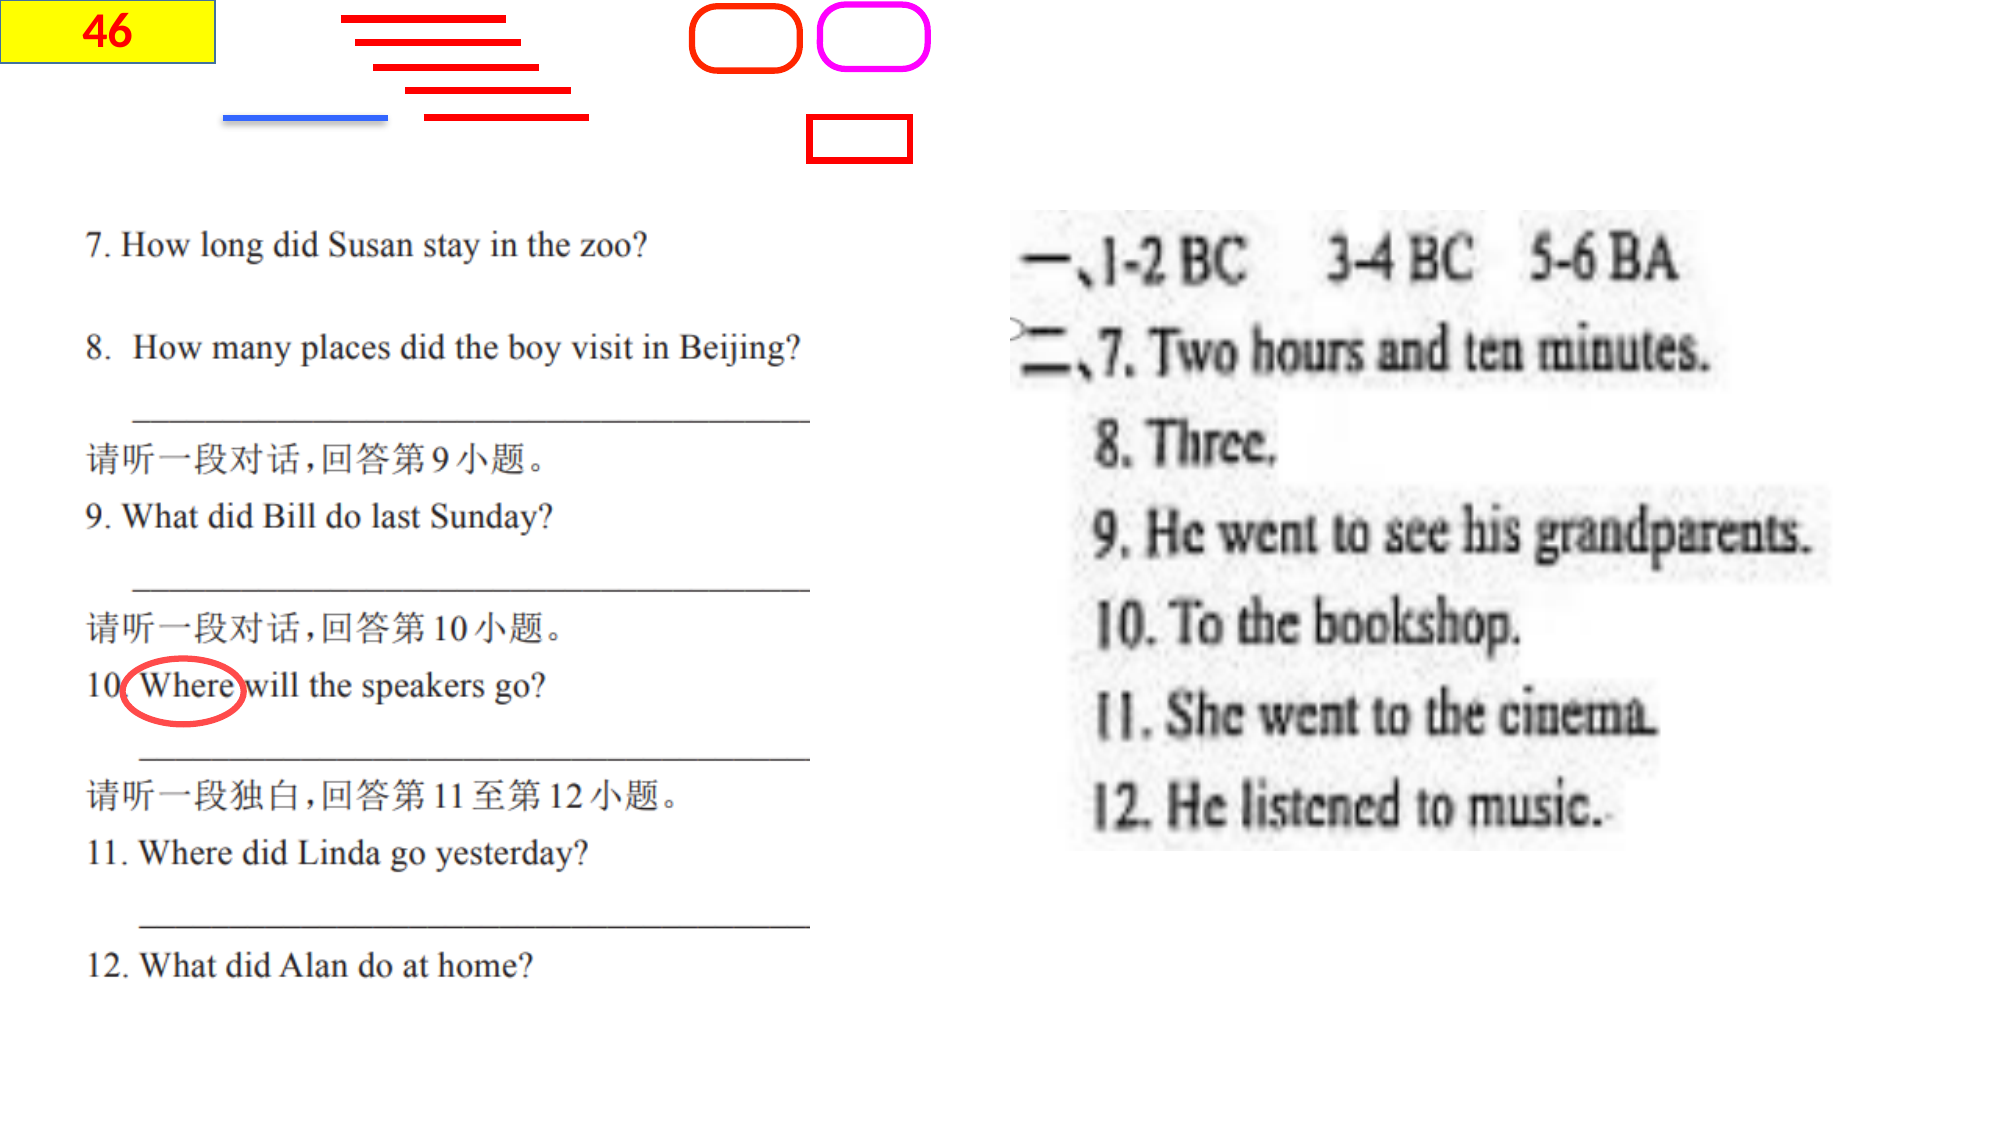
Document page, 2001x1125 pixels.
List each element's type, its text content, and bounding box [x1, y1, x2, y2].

picture [75, 326, 810, 988]
text_box [809, 116, 910, 161]
text_box [819, 4, 928, 69]
picture [1010, 210, 1852, 851]
title 46 [0, 0, 216, 64]
text_box [692, 6, 800, 71]
picture [84, 215, 661, 274]
